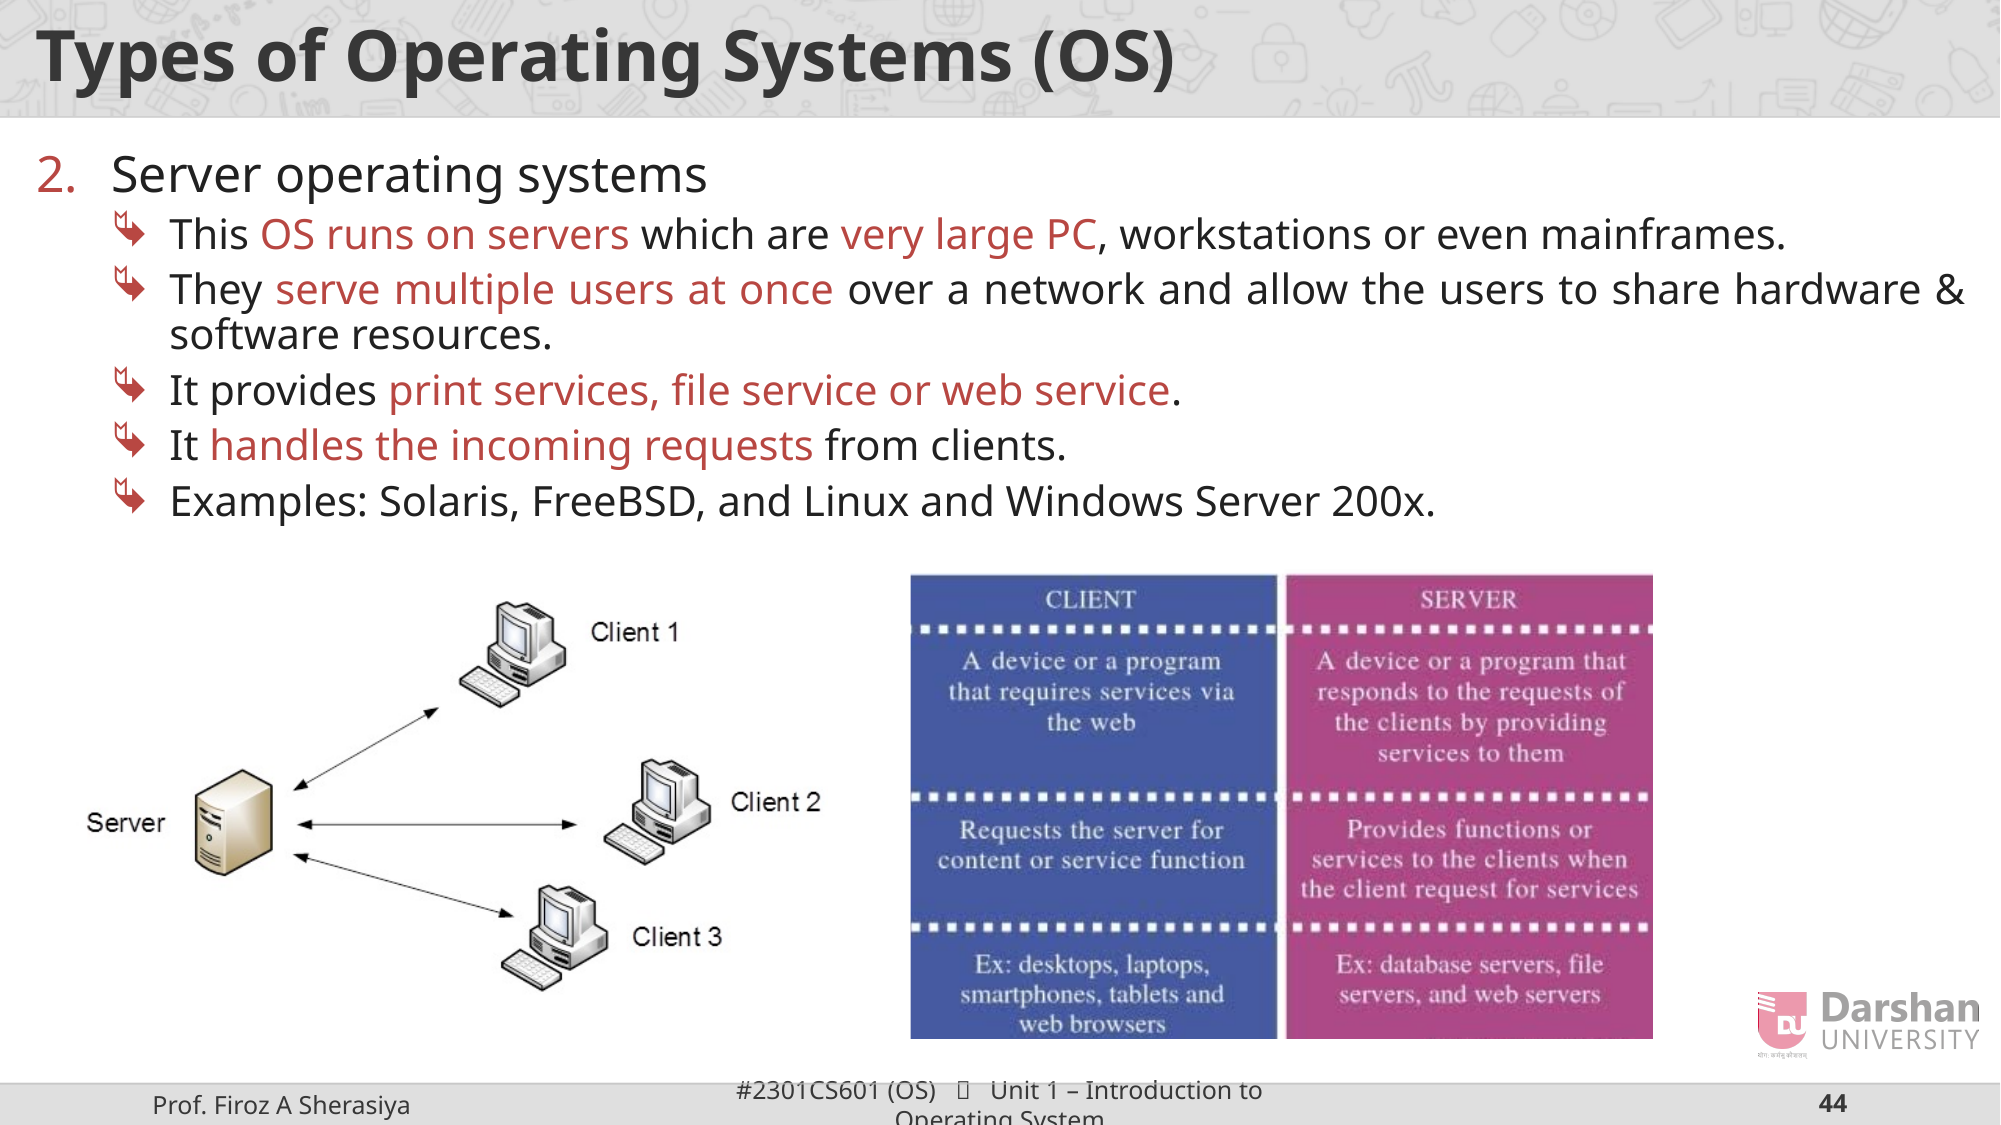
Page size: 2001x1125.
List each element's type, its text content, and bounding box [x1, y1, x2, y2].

title Types of Operating Systems (OS) [0, 0, 2000, 117]
picture [910, 569, 1653, 1039]
list Server operating systems This OS runs on servers which are very large PC, workstations or even mainframes. They serve multiple users at once over a network and allow the users to share hardware & software resources. It provides print services, file service or web service. It handles the incoming requests from clients. Examples: Solaris, FreeBSD, and Linux and Windows Server 200x. [21, 141, 1981, 1059]
picture [46, 600, 828, 1002]
